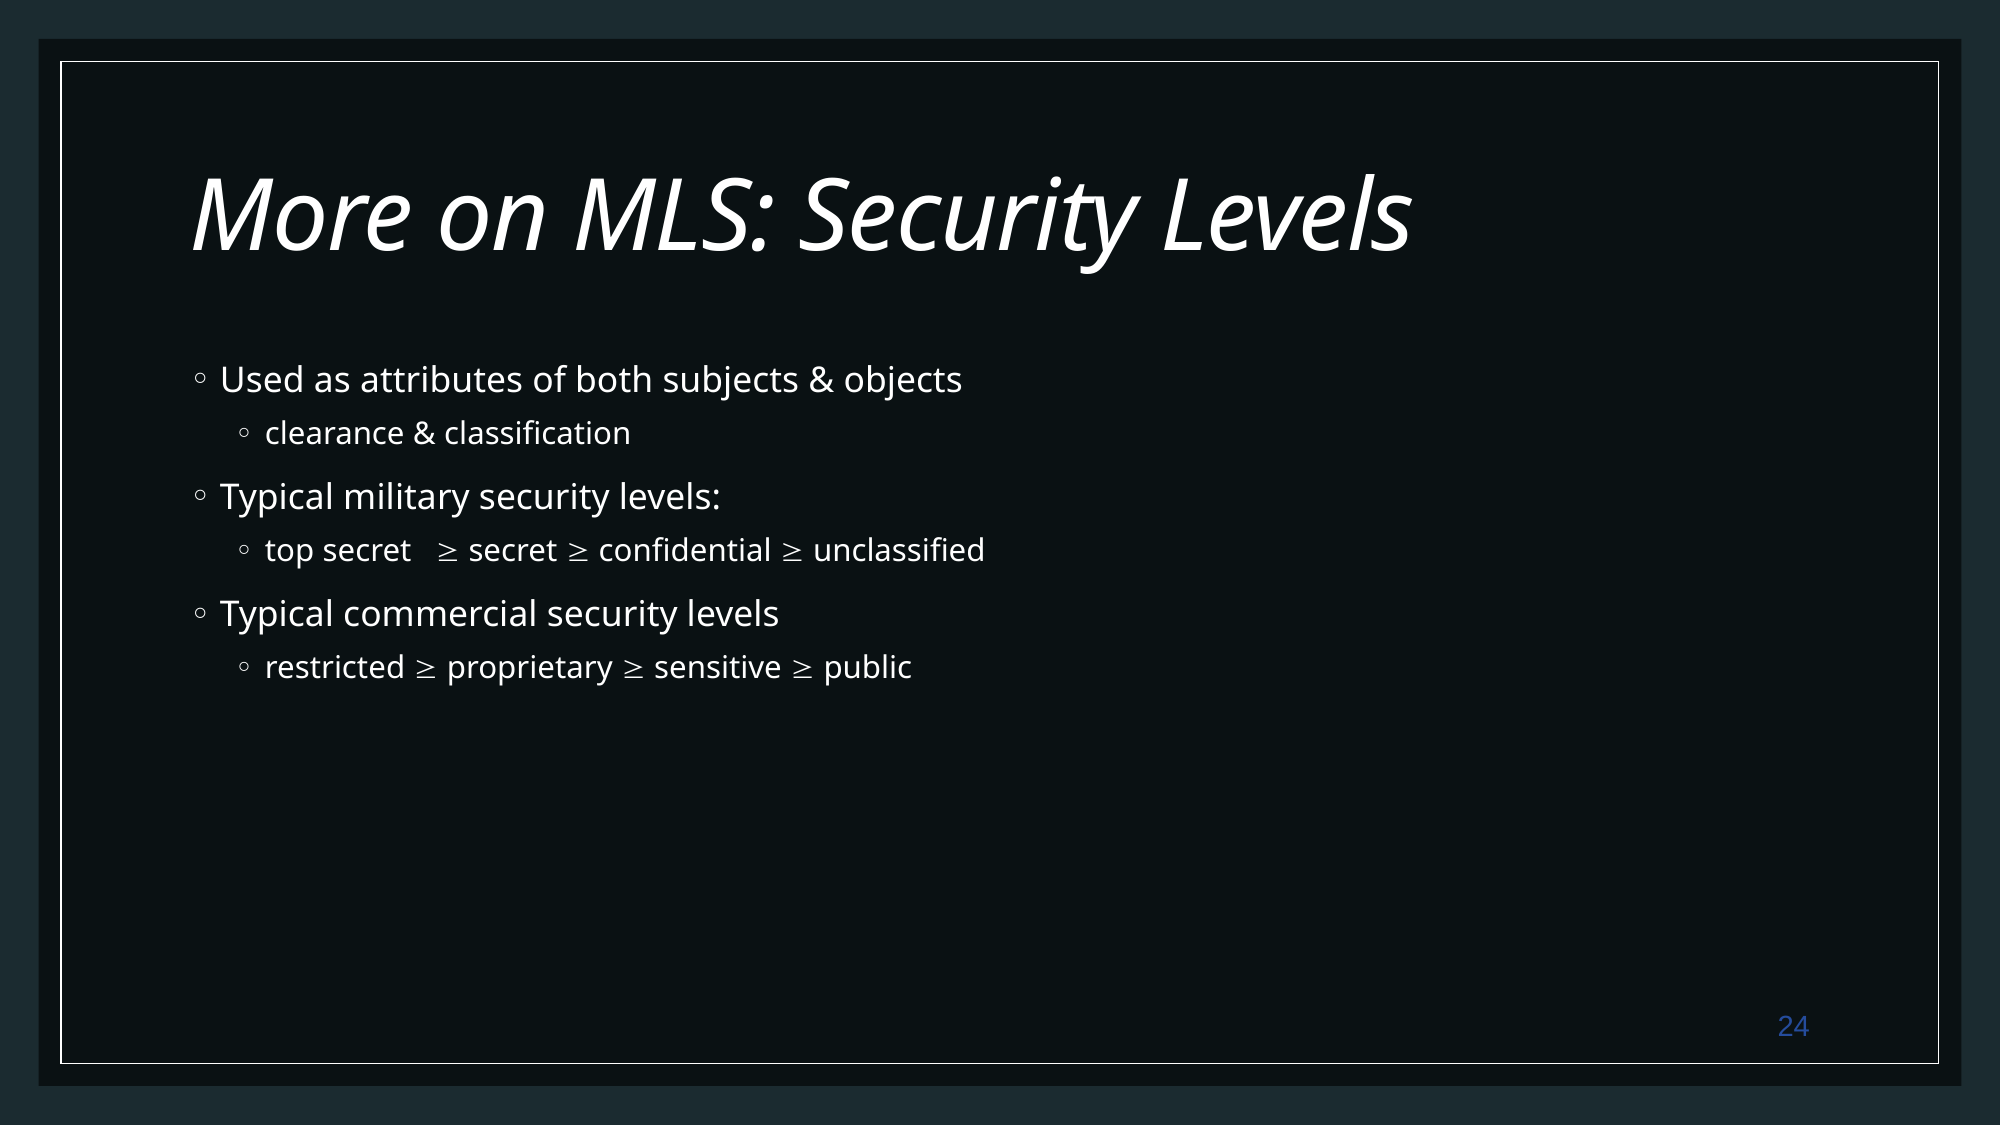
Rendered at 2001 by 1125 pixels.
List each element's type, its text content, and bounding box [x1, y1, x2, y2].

list Used as attributes of both subjects & objects clearance & classification Typical military security levels: top secret  secret  confidential  unclassified Typical commercial security levels restricted  proprietary  sensitive  public [174, 345, 1825, 977]
slide_number 24 [1687, 990, 1825, 1050]
title More on MLS: Security Levels [174, 105, 1825, 331]
